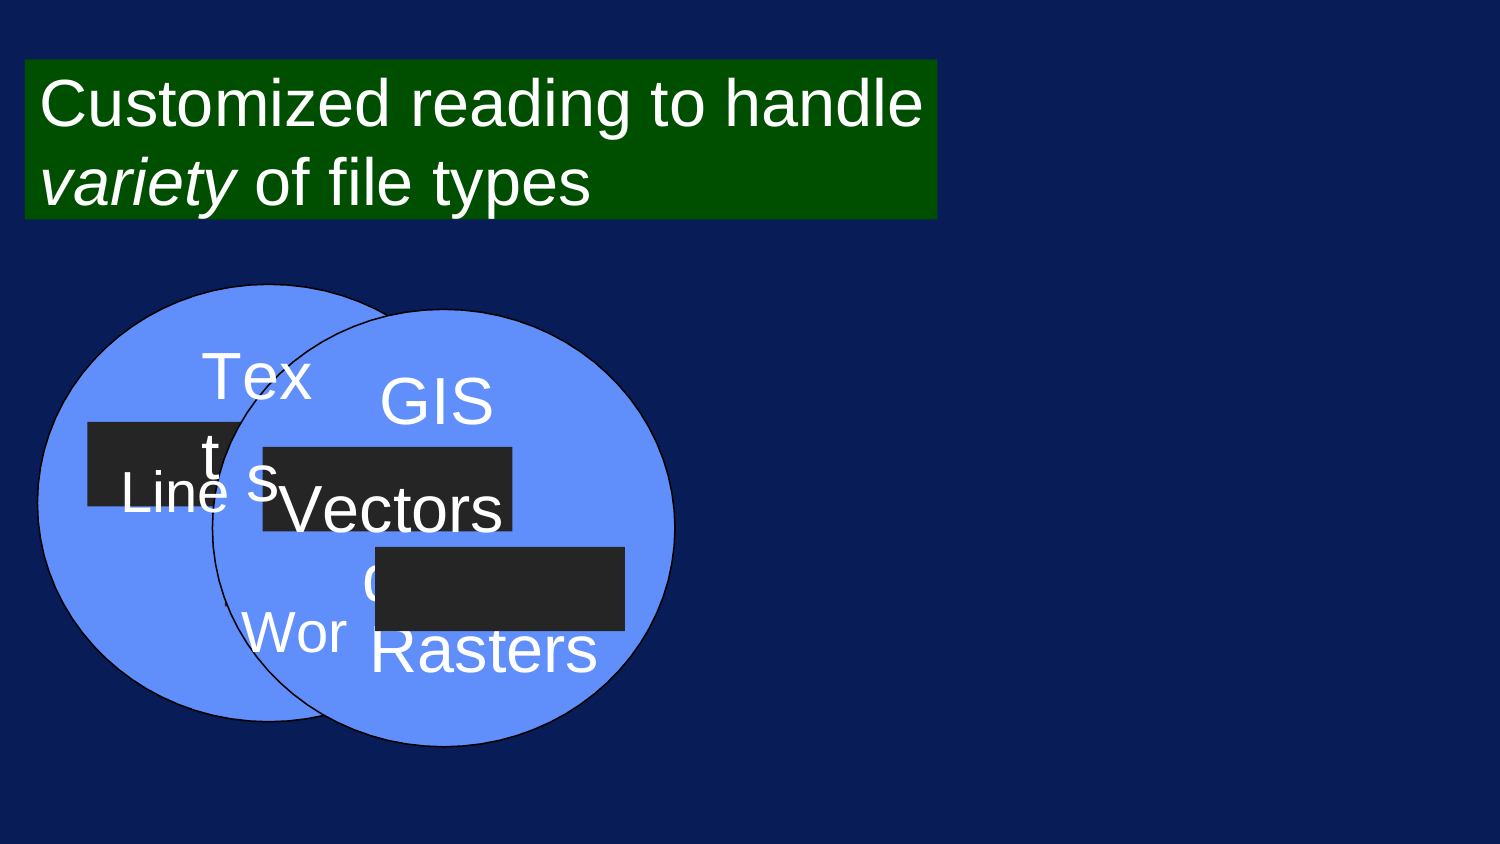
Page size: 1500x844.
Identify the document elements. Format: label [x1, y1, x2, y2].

text_box [24, 59, 938, 220]
text_box [37, 284, 675, 747]
